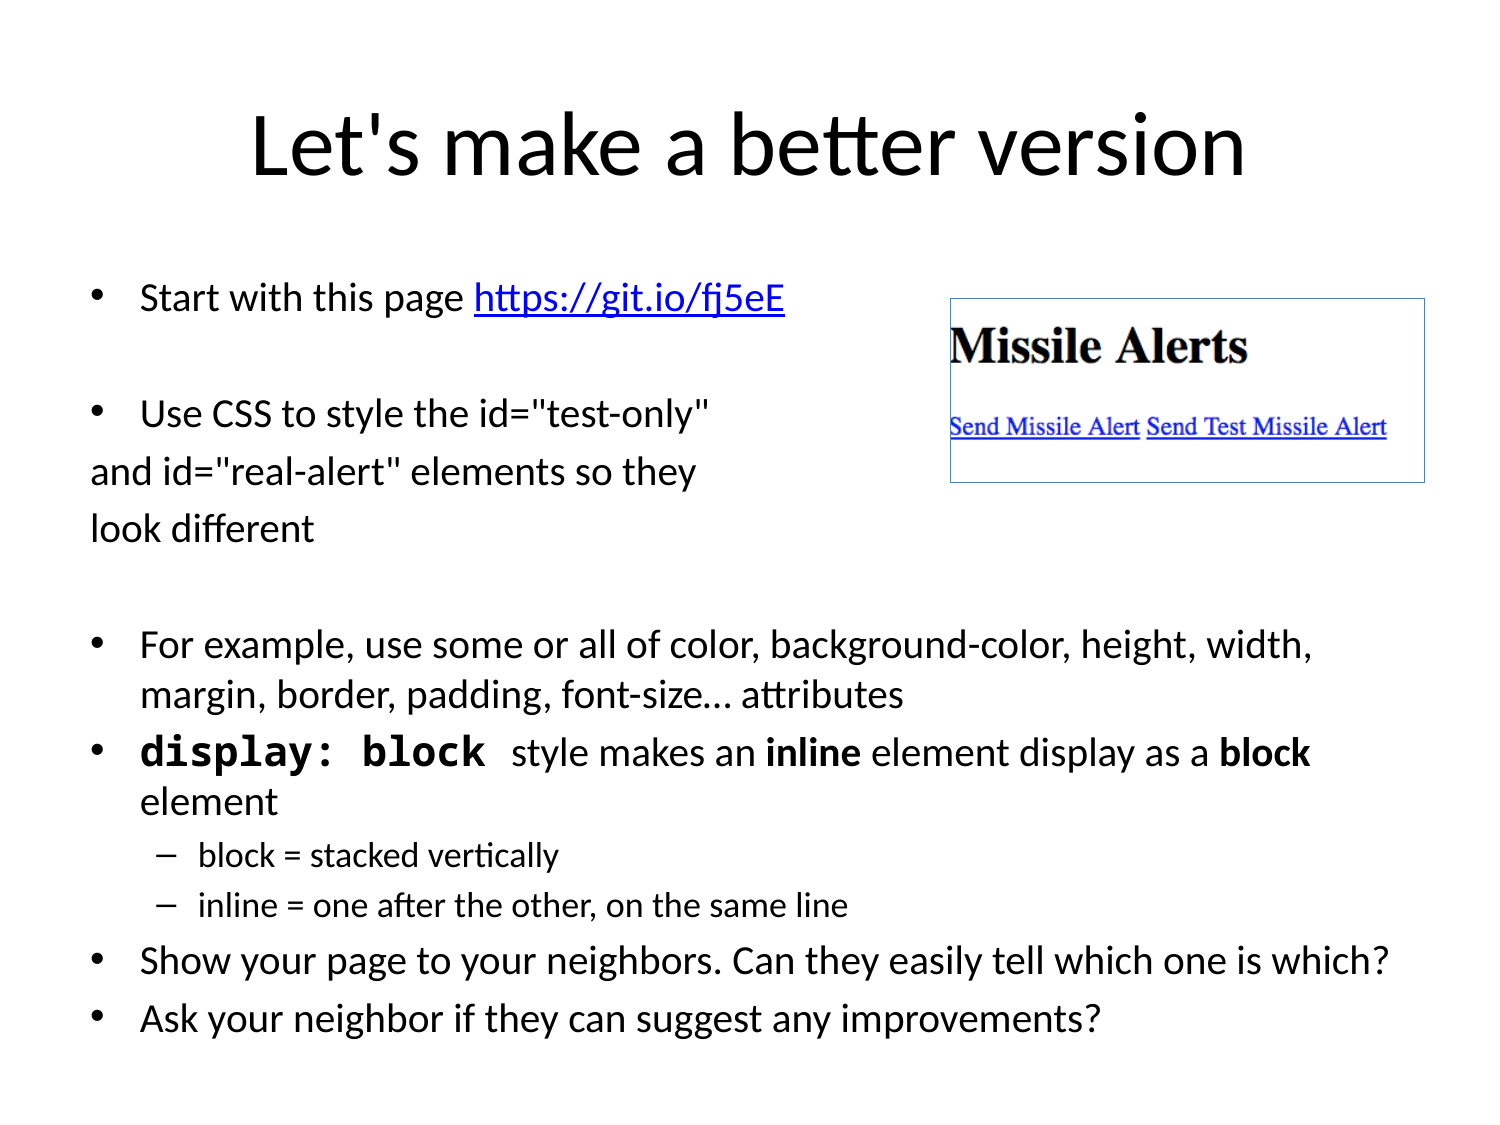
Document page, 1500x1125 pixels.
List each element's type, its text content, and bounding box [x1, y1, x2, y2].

list Start with this page https://git.io/fj5eE Use CSS to style the id="test-only" and id="real-alert" elements so they look different For example, use some or all of color, background-color, height, width, margin, border, padding, font-size… attributes display: block style makes an inline element display as a block element block = stacked vertically inline = one after the other, on the same line Show your page to your neighbors. Can they easily tell which one is which? Ask your neighbor if they can suggest any improvements? [75, 262, 1425, 1067]
picture [950, 298, 1426, 483]
title Let's make a better version [75, 45, 1425, 233]
